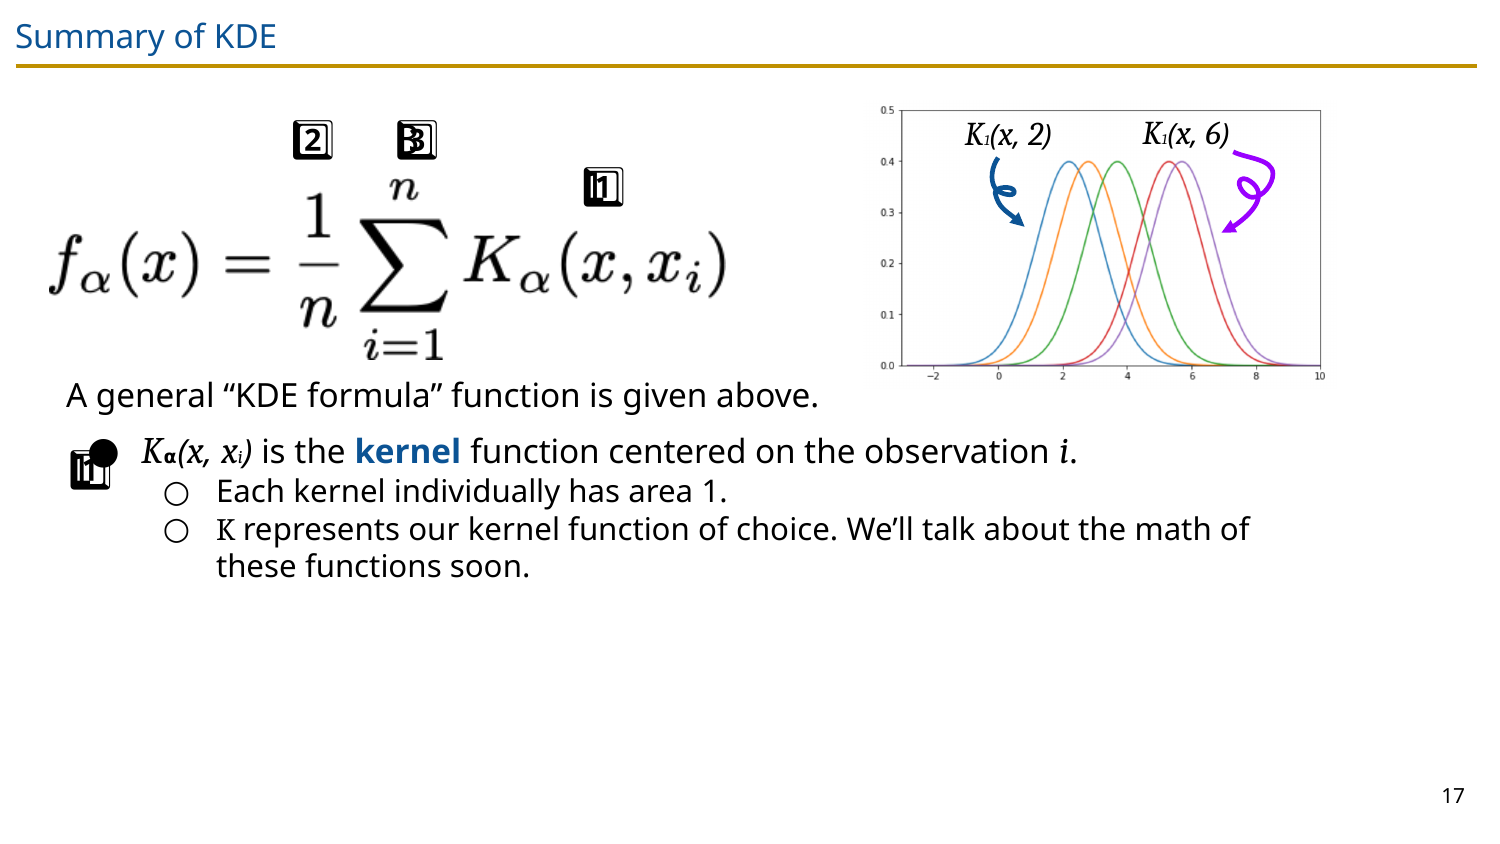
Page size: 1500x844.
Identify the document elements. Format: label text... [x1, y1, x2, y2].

slide_number 17 [1389, 764, 1480, 830]
picture [48, 178, 726, 360]
title Summary of KDE [0, 0, 1398, 65]
picture [863, 100, 1338, 389]
list A general “KDE formula” function is given above. K𝝰(x, xi) is the kernel function centered on the observation i. Each kernel individually has area 1. K represents our kernel function of choice. We’ll talk about the math of these functions soon. [51, 358, 1320, 832]
text_box 1️⃣ [551, 147, 656, 176]
text_box 2️⃣ [260, 100, 365, 176]
text_box 1️⃣ [38, 430, 143, 508]
text_box 3️⃣ [365, 100, 470, 176]
